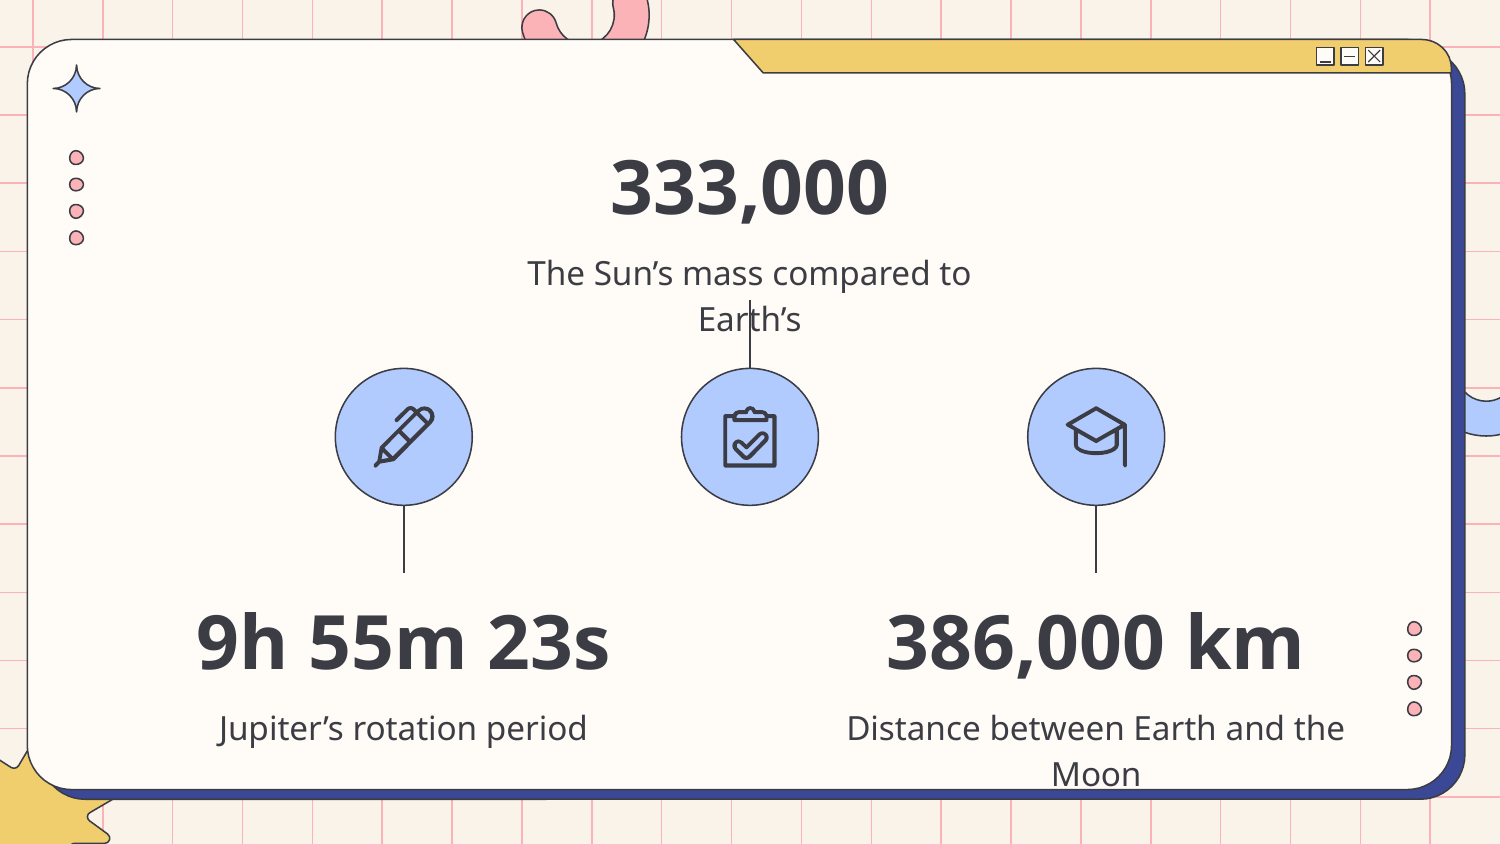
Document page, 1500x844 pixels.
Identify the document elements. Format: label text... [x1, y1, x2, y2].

text_box [335, 368, 473, 506]
subtitle Distance between Earth and the Moon [809, 686, 1383, 756]
text_box [1065, 406, 1127, 468]
text_box [373, 406, 435, 468]
text_box [681, 368, 819, 506]
title 333,000 [463, 118, 1037, 231]
subtitle Jupiter’s rotation period [116, 700, 691, 756]
title 9h 55m 23s [116, 573, 691, 700]
subtitle The Sun’s mass compared to Earth’s [463, 231, 1037, 301]
title 386,000 km [809, 573, 1383, 686]
text_box [1027, 368, 1165, 506]
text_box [723, 405, 777, 468]
